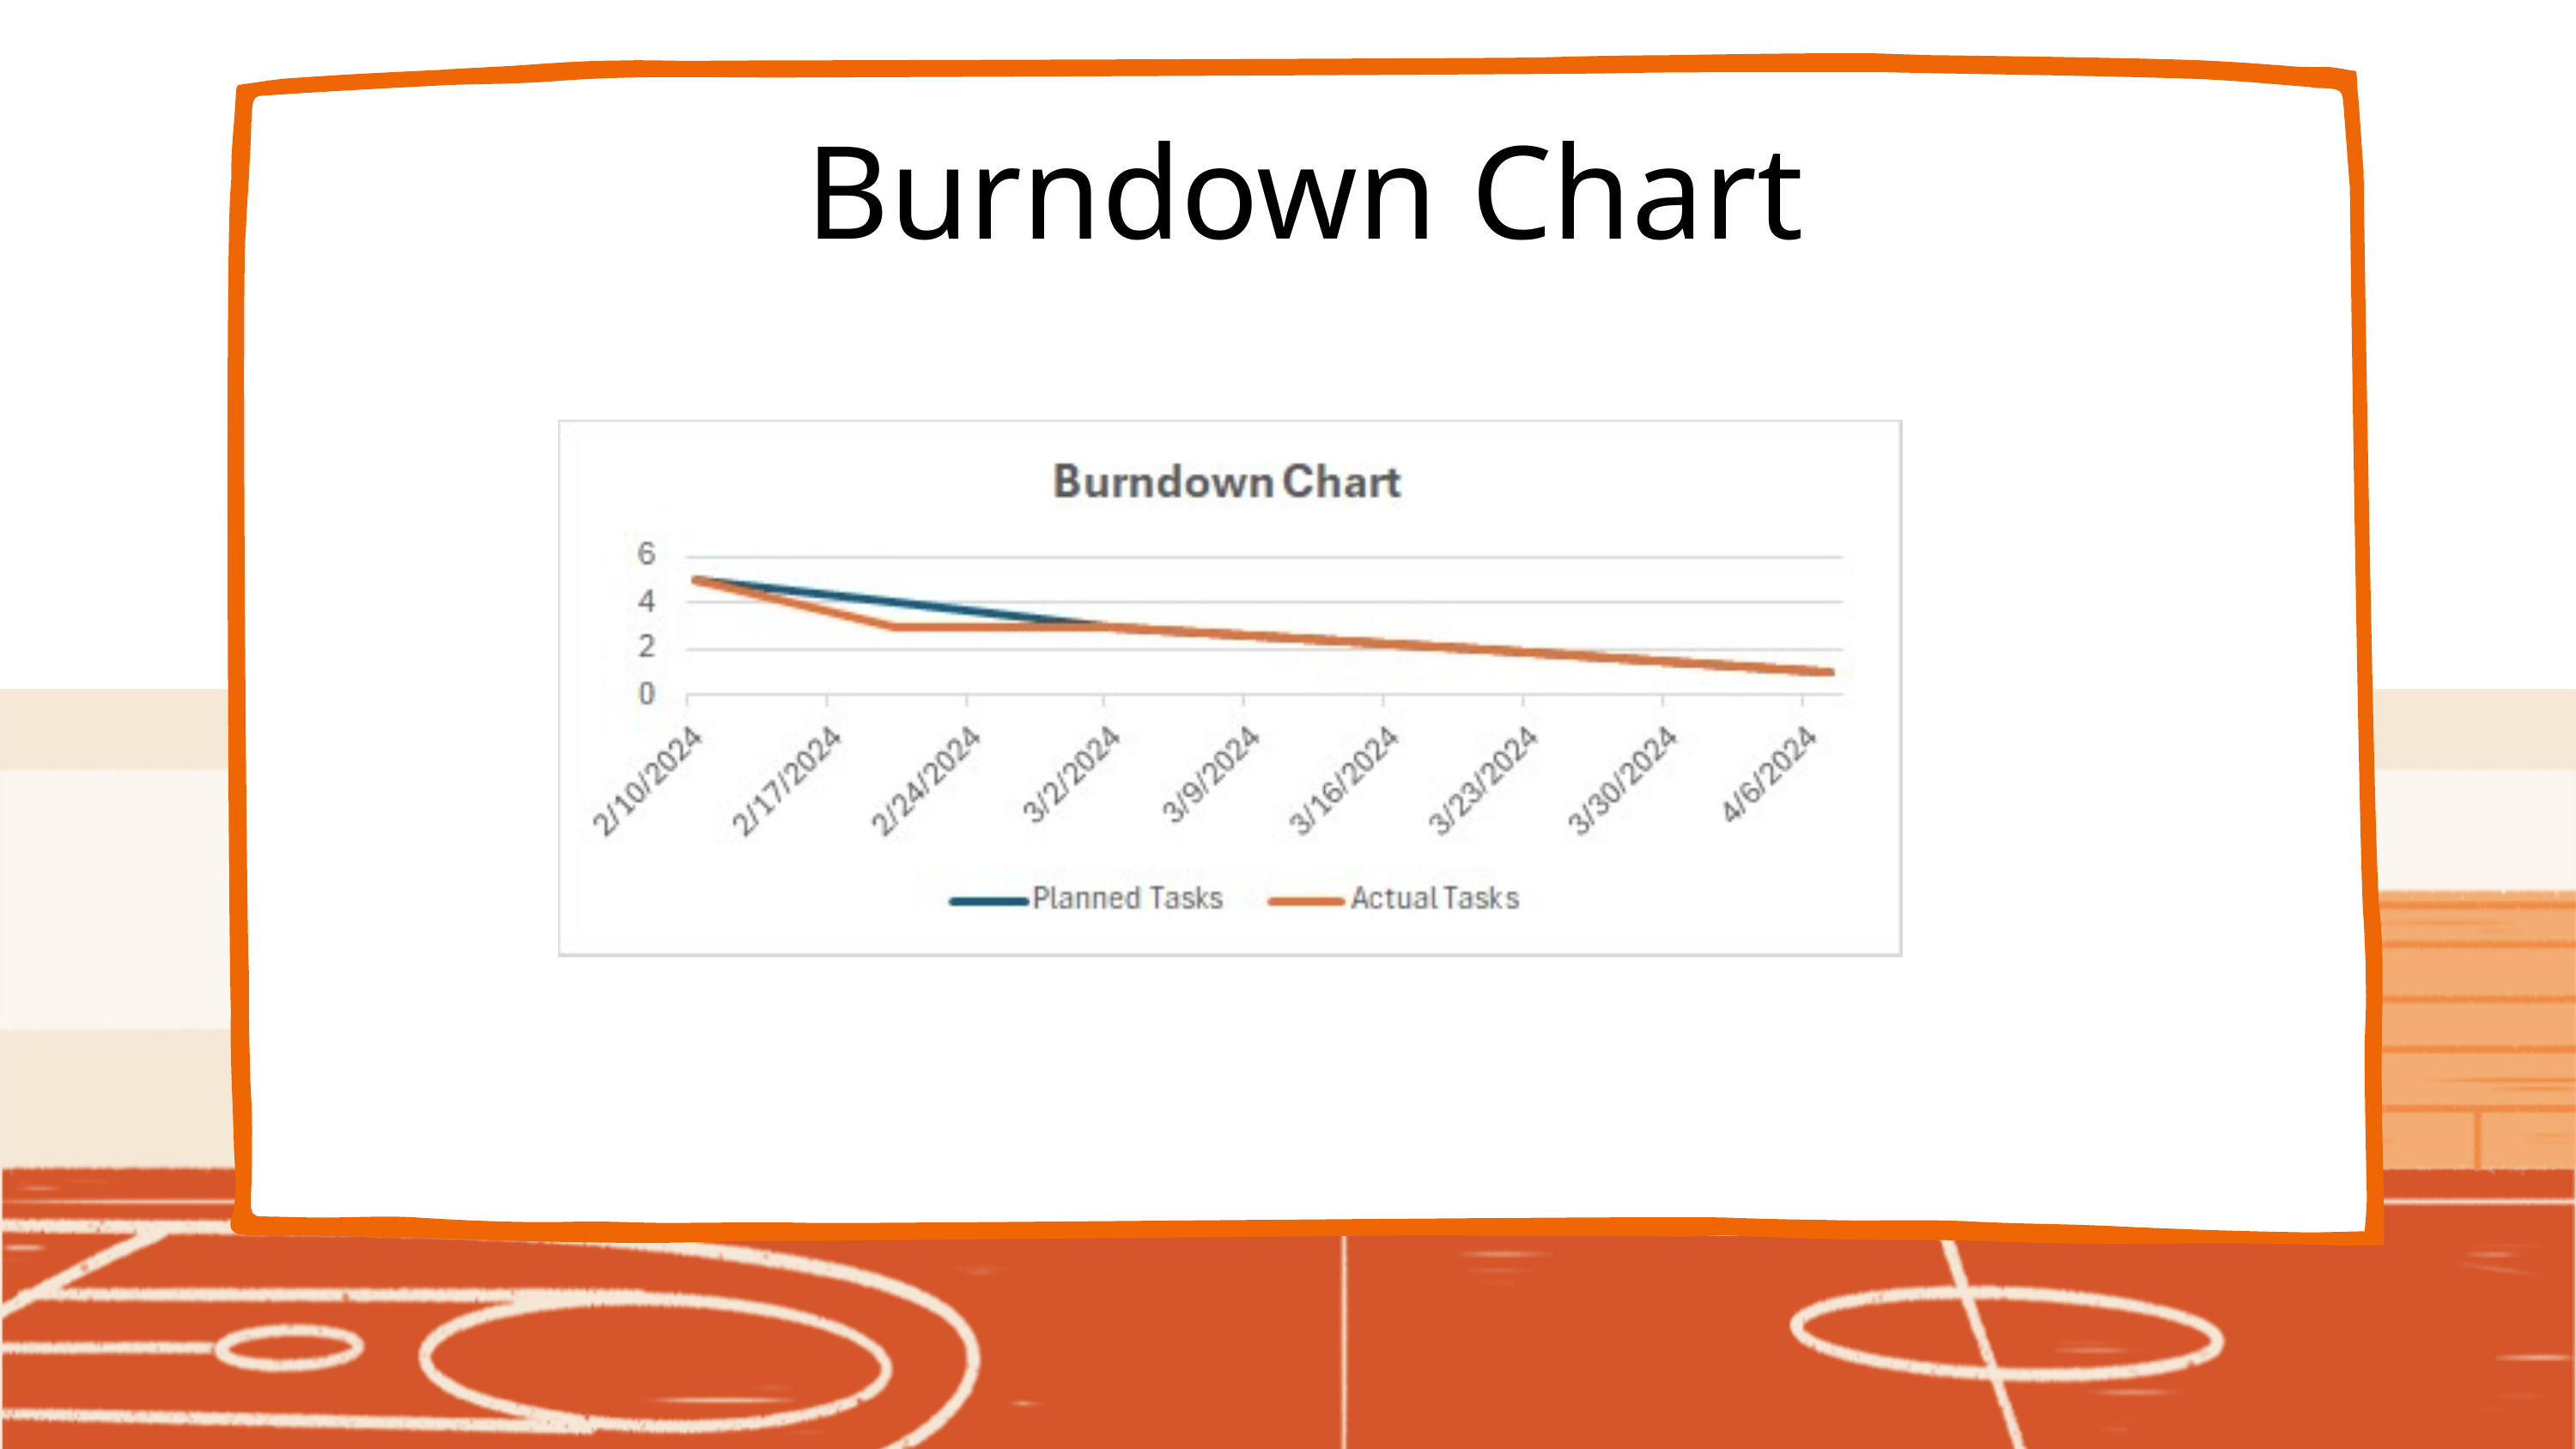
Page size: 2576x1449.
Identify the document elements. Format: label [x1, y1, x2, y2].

text_box [0, 688, 2576, 1449]
text_box [227, 52, 2384, 1248]
picture [557, 420, 1903, 957]
